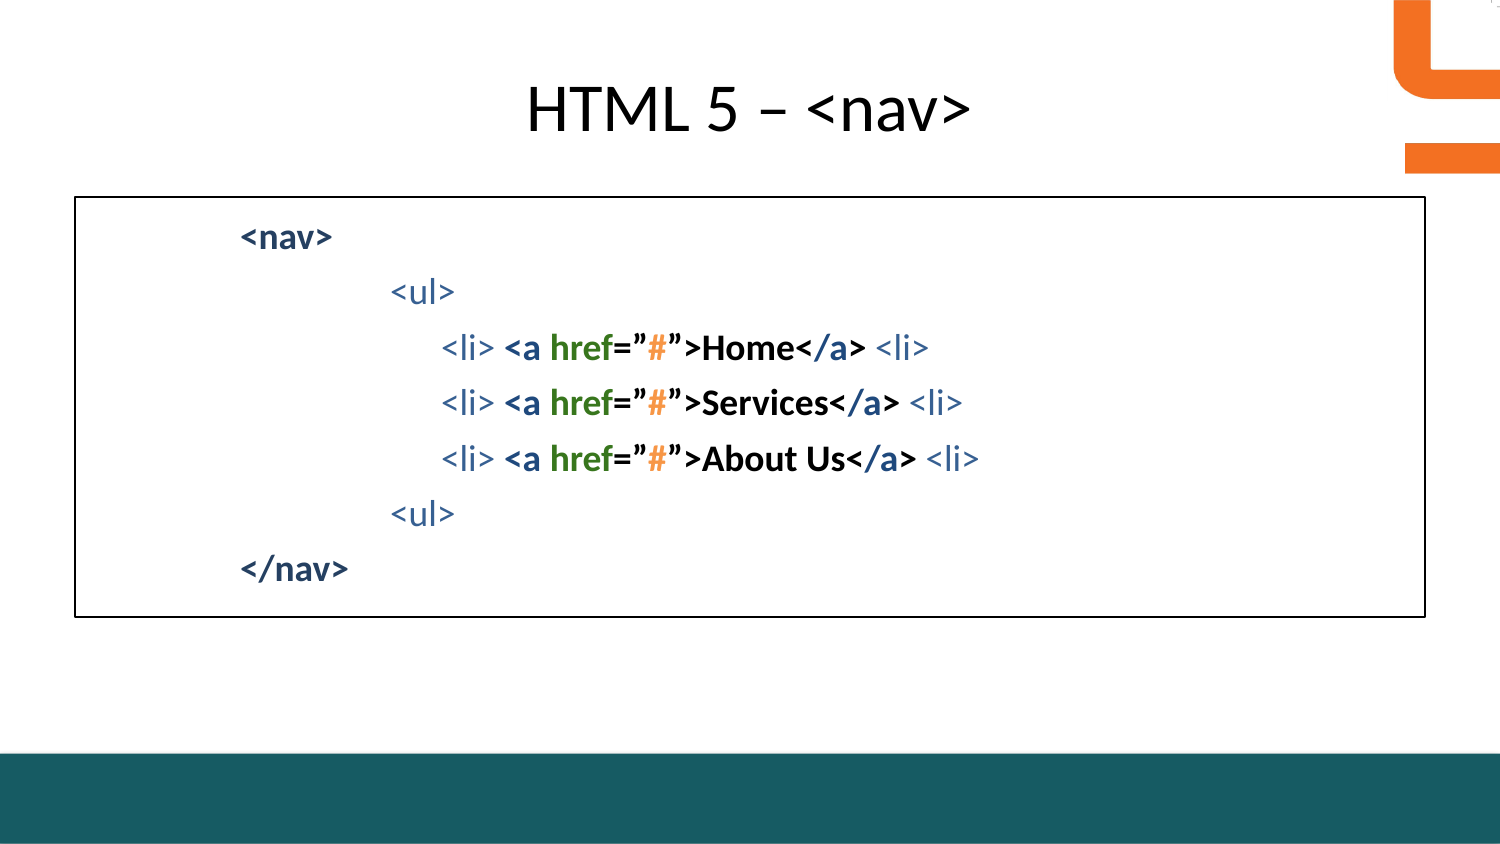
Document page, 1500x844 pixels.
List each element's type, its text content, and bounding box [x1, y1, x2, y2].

picture [1425, 143, 1500, 175]
picture [1387, 0, 1500, 101]
title HTML 5 – <nav> [75, 33, 1425, 175]
list <nav> <ul> <li> <a href=”#”>Home</a> <li> <li> <a href=”#”>Services</a> <li> <li> <a href=”#”>About Us</a> <li> <ul> </nav> [75, 196, 1425, 617]
